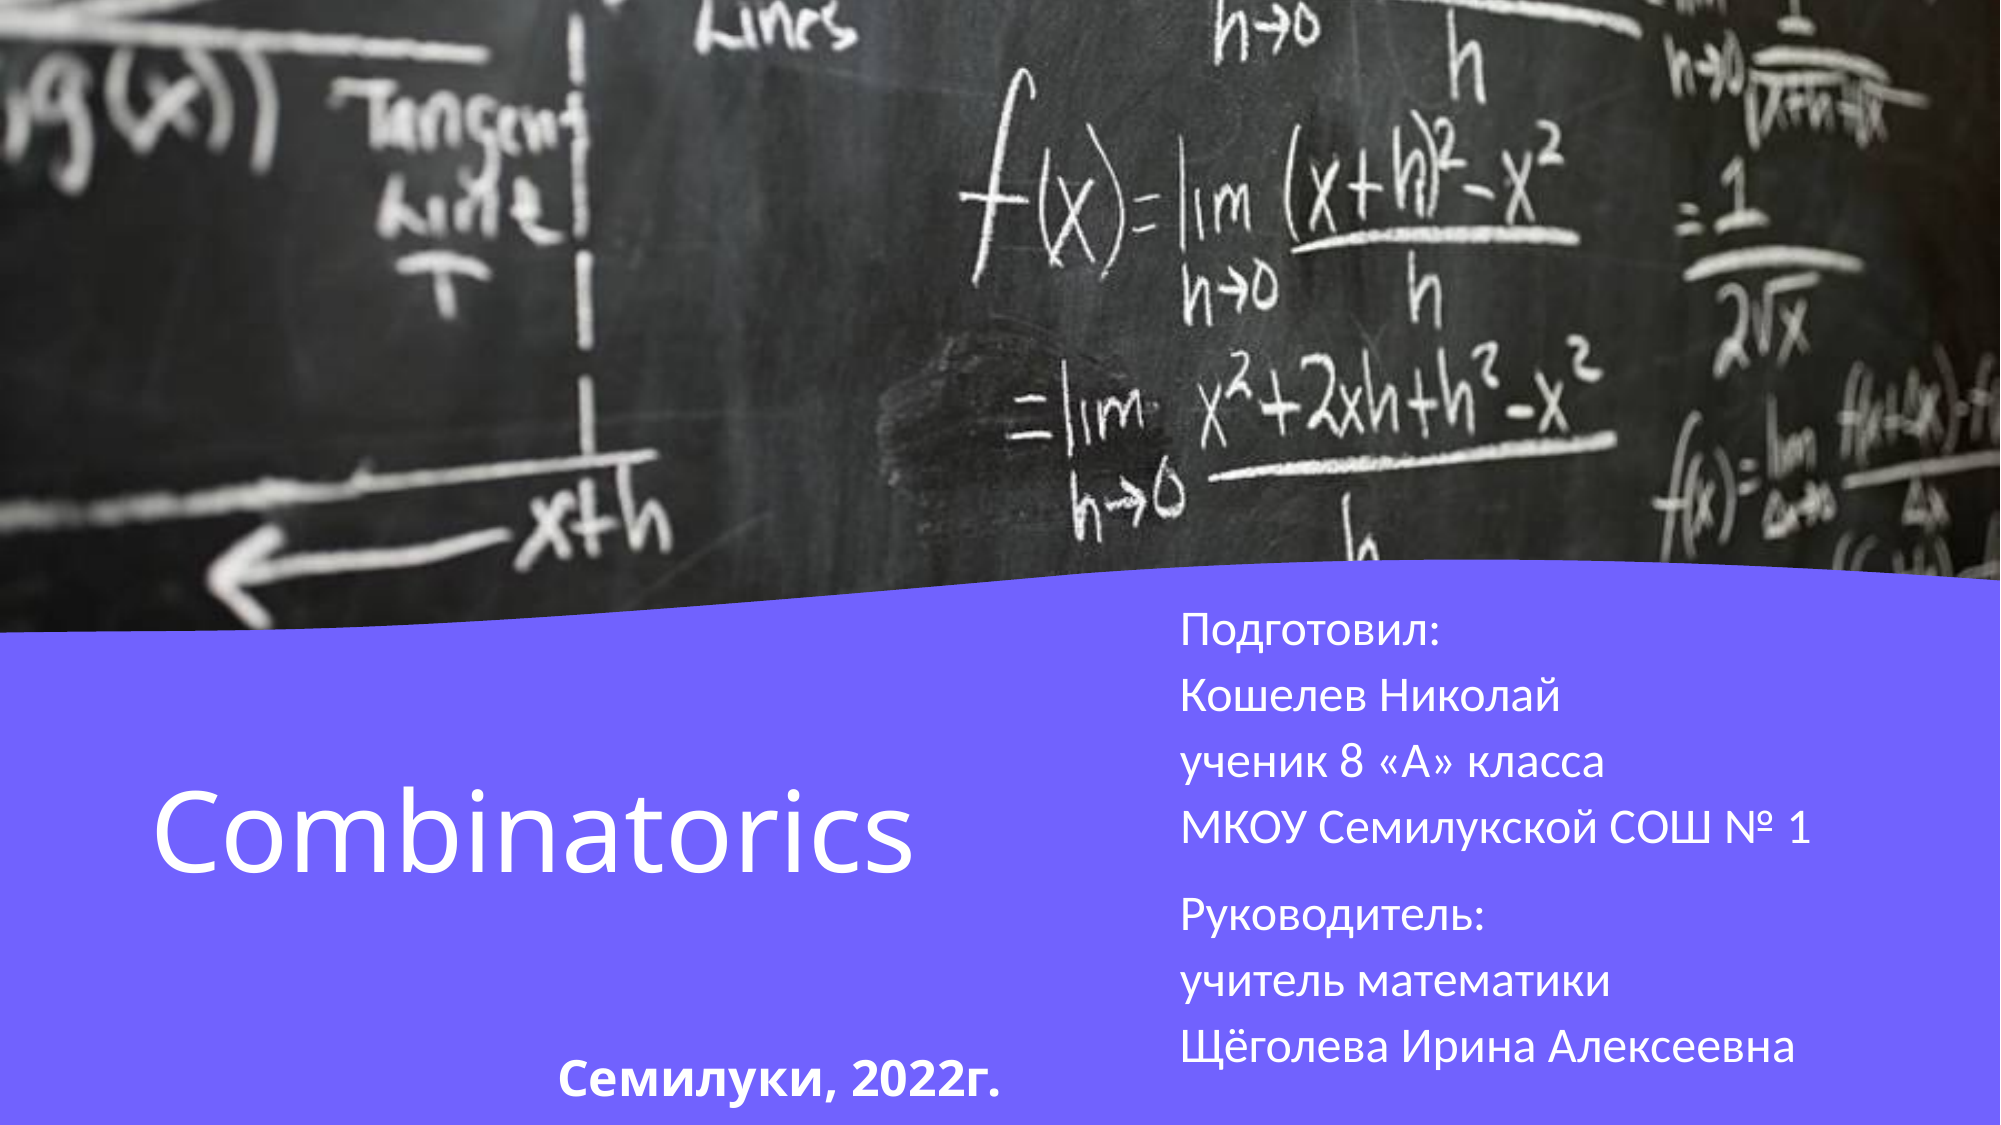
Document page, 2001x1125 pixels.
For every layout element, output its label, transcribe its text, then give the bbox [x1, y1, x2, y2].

picture [0, 0, 2000, 633]
text_box Семилуки, 2022г. [542, 1038, 1128, 1114]
list Подготовил: Кошелев Николай ученик 8 «А» класса МКОУ Семилукской СОШ № 1 Руководитель: учитель математики Щёголева Ирина Алексеевна [1165, 633, 2000, 1088]
title Combinatorics [0, 633, 2000, 1125]
